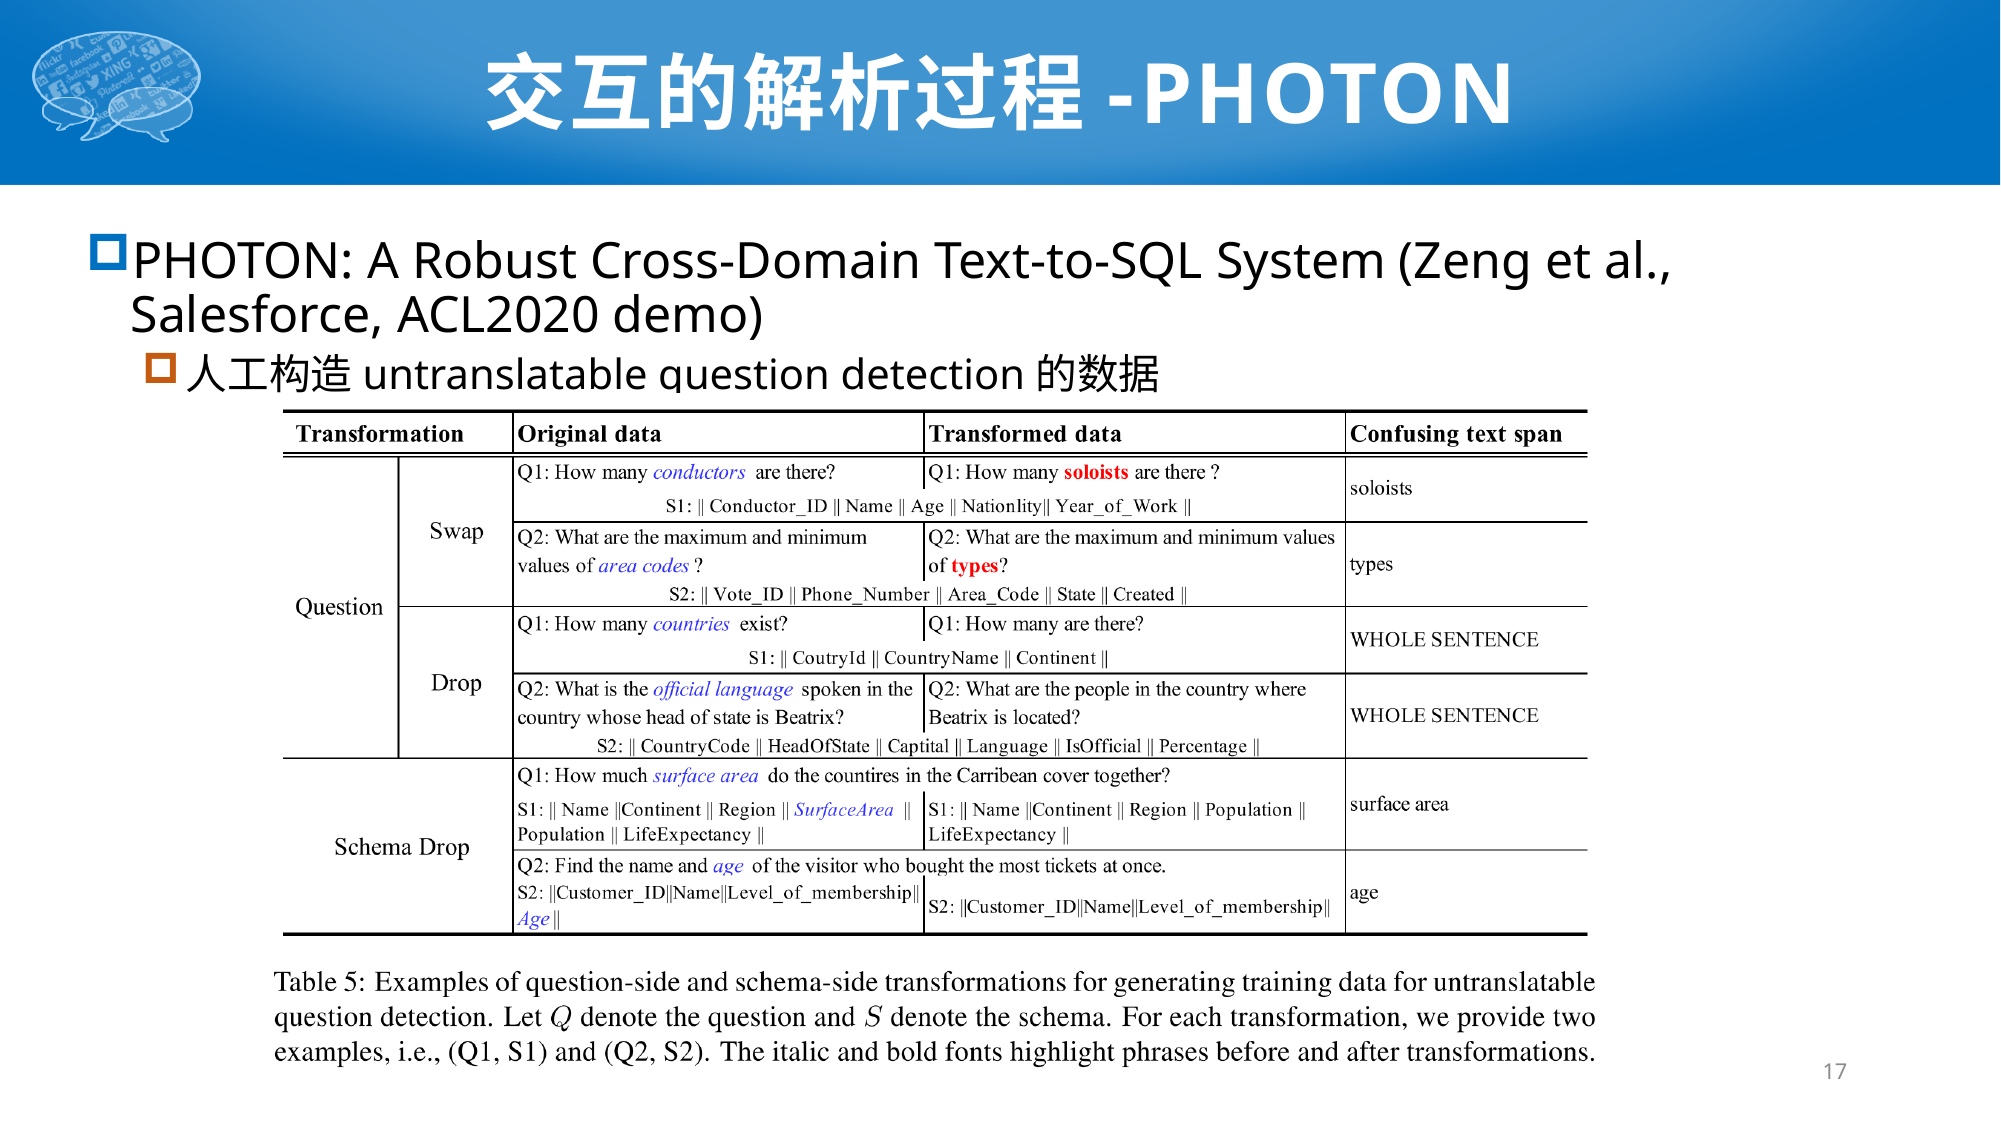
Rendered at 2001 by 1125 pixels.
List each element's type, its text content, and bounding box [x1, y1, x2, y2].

list ﻿PHOTON: A Robust Cross-Domain Text-to-SQL System (Zeng et al., Salesforce, ACL2020 demo) 人工构造﻿untranslatable question detection的数据 [71, 136, 1796, 900]
slide_number 17 [1644, 1042, 1863, 1103]
picture [0, 0, 2001, 1125]
title 交互的解析过程-﻿PHOTON [0, 34, 2000, 160]
